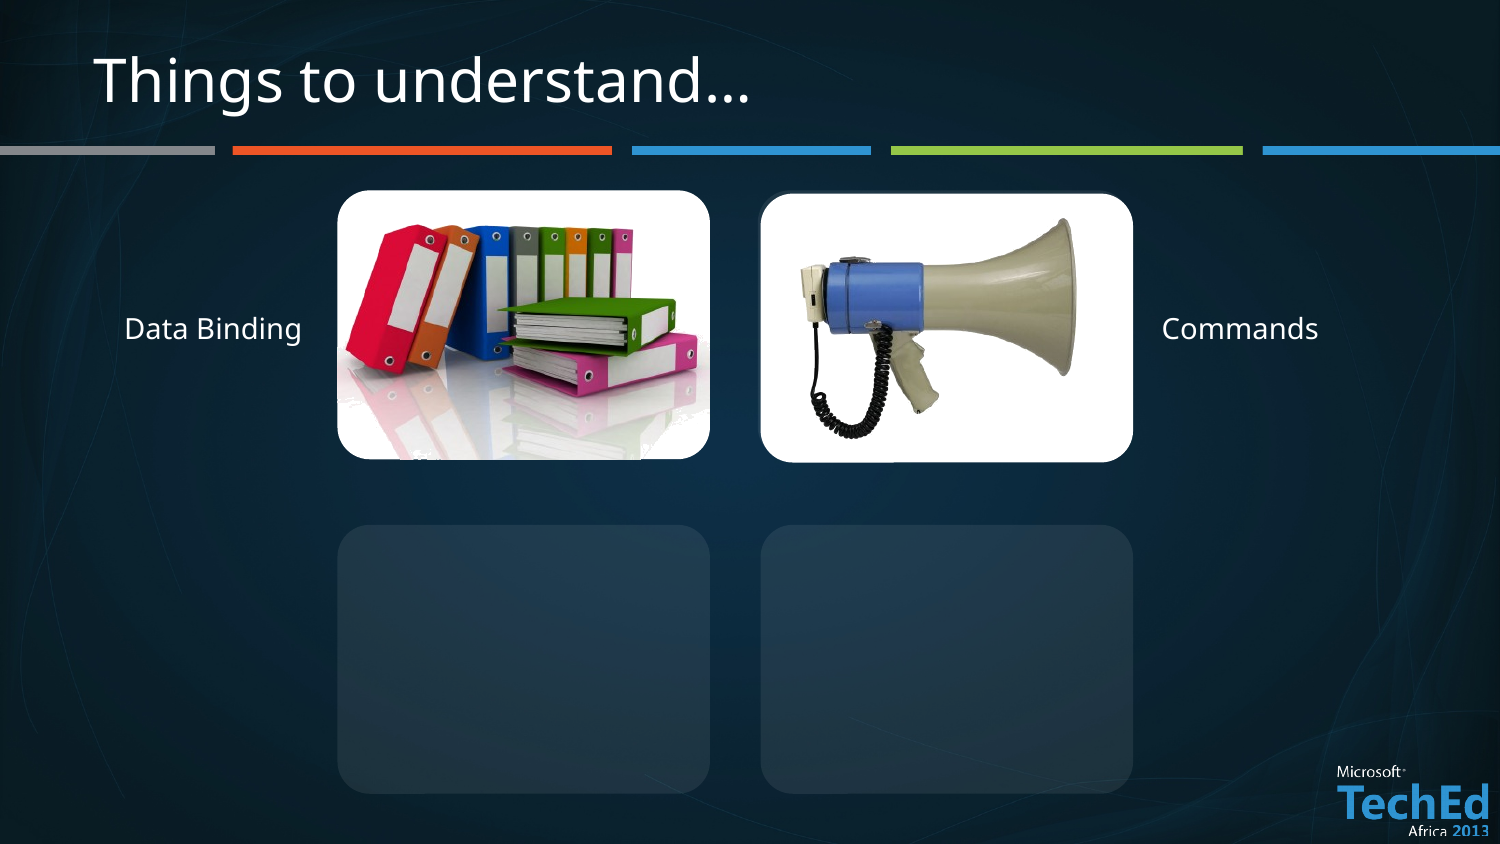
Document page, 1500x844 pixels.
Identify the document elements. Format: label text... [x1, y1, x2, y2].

picture [0, 0, 1500, 844]
text_box [760, 524, 1134, 794]
text_box Data Binding [109, 302, 318, 353]
title Things to understand… [78, 26, 1429, 140]
text_box [337, 524, 710, 794]
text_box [337, 190, 711, 460]
text_box Commands [1146, 302, 1334, 353]
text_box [760, 190, 1134, 467]
